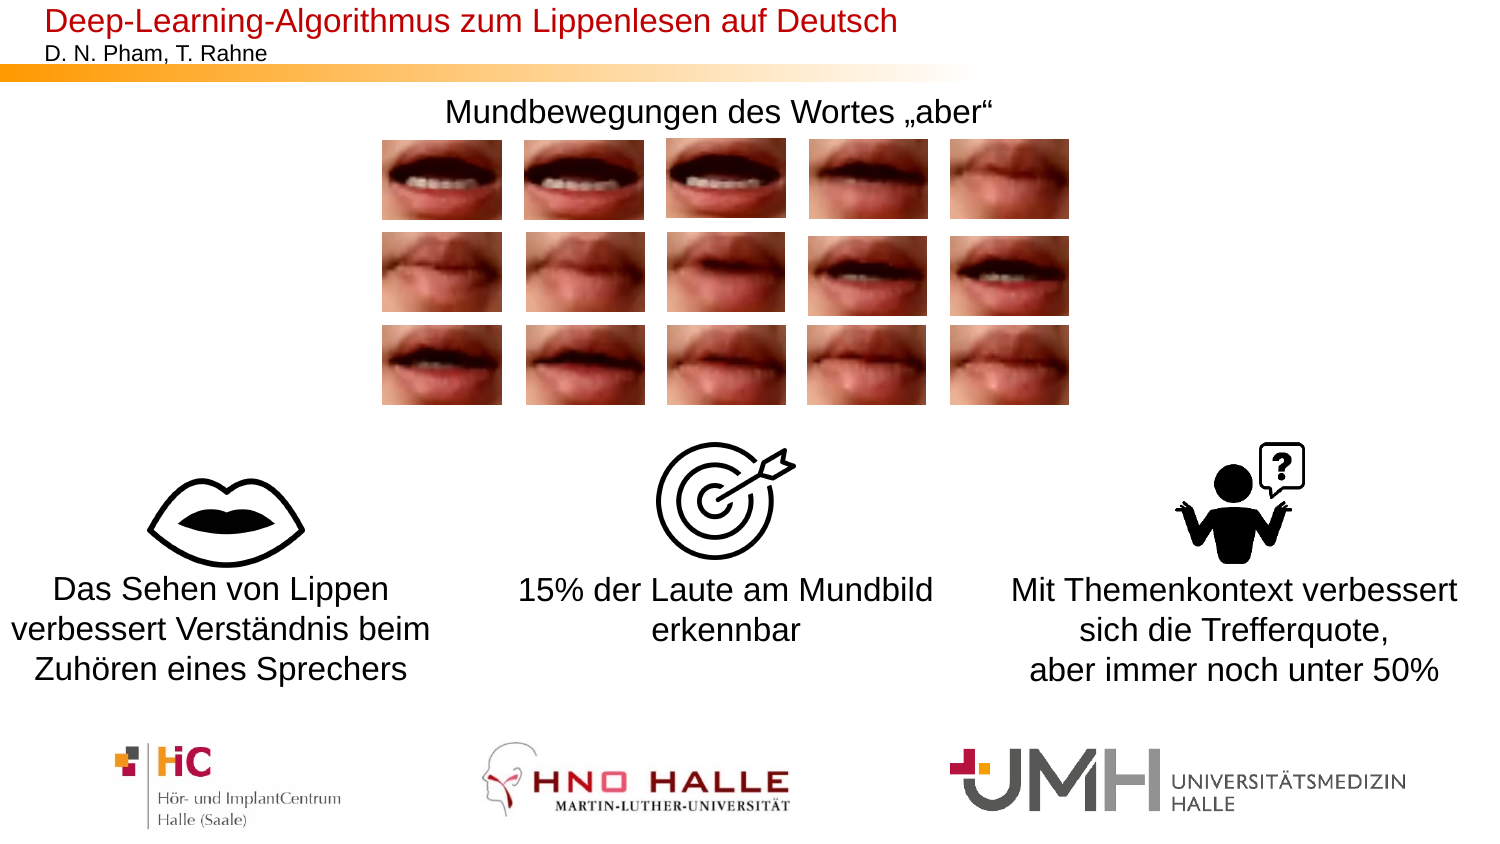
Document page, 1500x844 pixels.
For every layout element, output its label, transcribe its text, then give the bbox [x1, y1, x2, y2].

picture [104, 774, 341, 839]
picture [382, 139, 502, 220]
picture [1174, 442, 1306, 565]
picture [525, 232, 645, 313]
text_box Das Sehen von Lippen verbessert Verständnis beim Zuhören eines Sprechers [0, 559, 461, 774]
picture [950, 236, 1070, 316]
picture [808, 236, 927, 317]
picture [382, 325, 502, 405]
picture [807, 325, 926, 405]
picture [525, 325, 645, 405]
picture [147, 478, 305, 568]
text_box Mit Themenkontext verbessert sich die Trefferquote, aber immer noch unter 50% [970, 560, 1499, 735]
picture [666, 138, 786, 219]
picture [482, 741, 790, 817]
picture [950, 139, 1070, 219]
picture [809, 139, 928, 219]
picture [382, 232, 502, 313]
text_box 15% der Laute am Mundbild erkennbar [487, 560, 965, 735]
title Deep-Learning-Algorithmus zum Lippenlesen auf Deutsch D. N. Pham, T. Rahne [29, 0, 1380, 65]
picture [667, 232, 786, 313]
picture [524, 139, 644, 220]
picture [950, 325, 1070, 405]
picture [942, 743, 1412, 816]
text_box Mundbewegungen des Wortes „aber“ [430, 82, 1022, 138]
picture [656, 442, 796, 560]
picture [666, 325, 786, 405]
